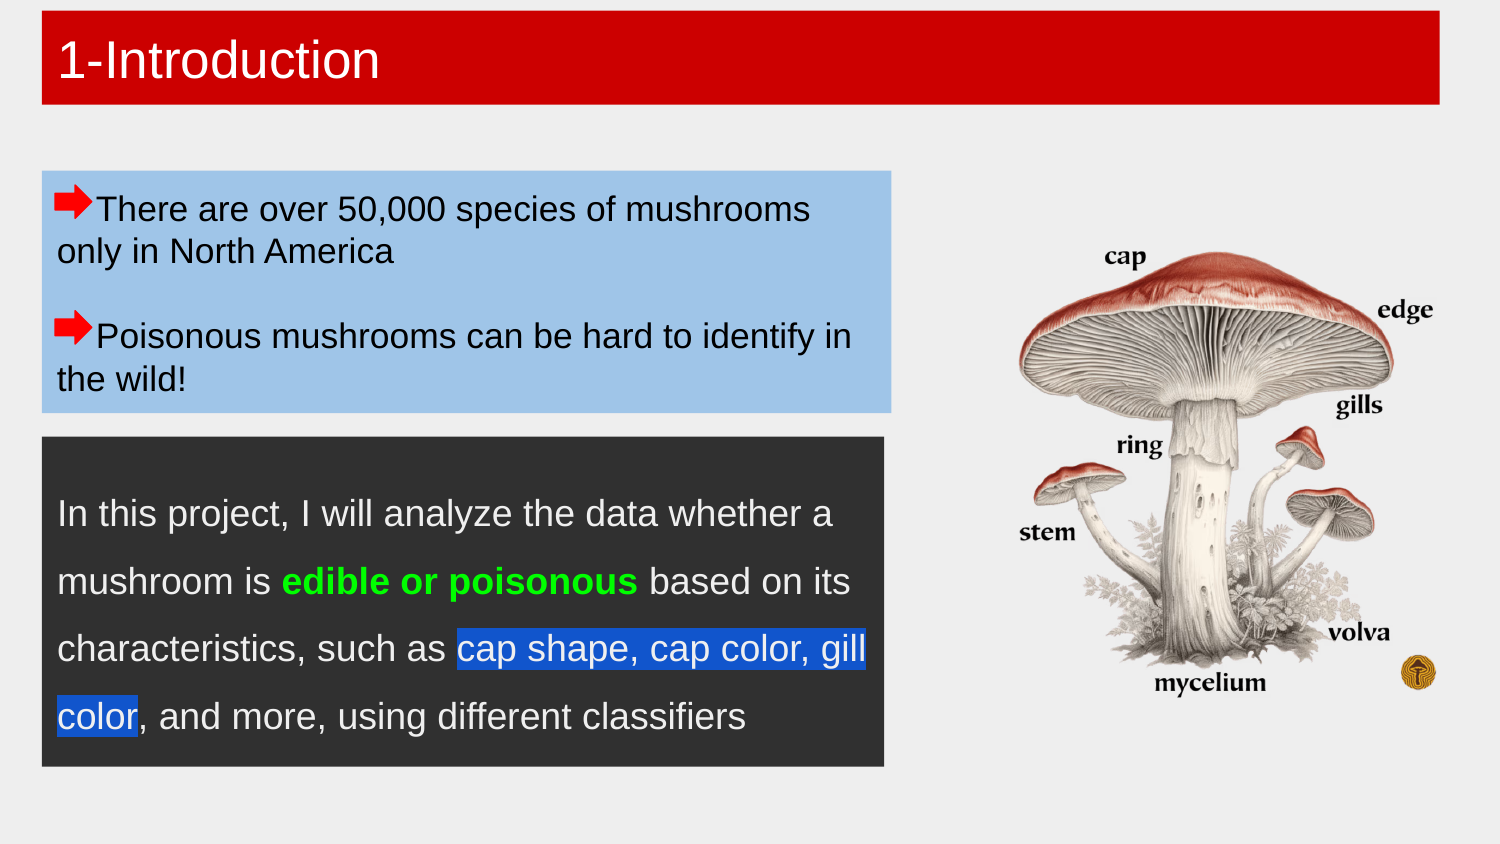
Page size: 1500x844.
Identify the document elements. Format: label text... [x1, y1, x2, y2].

text_box [55, 185, 92, 219]
text_box [55, 310, 92, 344]
title 1-Introduction [41, 10, 1440, 105]
text_box There are over 50,000 species of mushrooms only in North America Poisonous mushrooms can be hard to identify in the wild! [41, 170, 892, 414]
list In this project, I will analyze the data whether a mushroom is edible or poisonous based on its characteristics, such as cap shape, cap color, gill color, and more, using different classifiers [41, 436, 885, 767]
picture [965, 218, 1455, 707]
